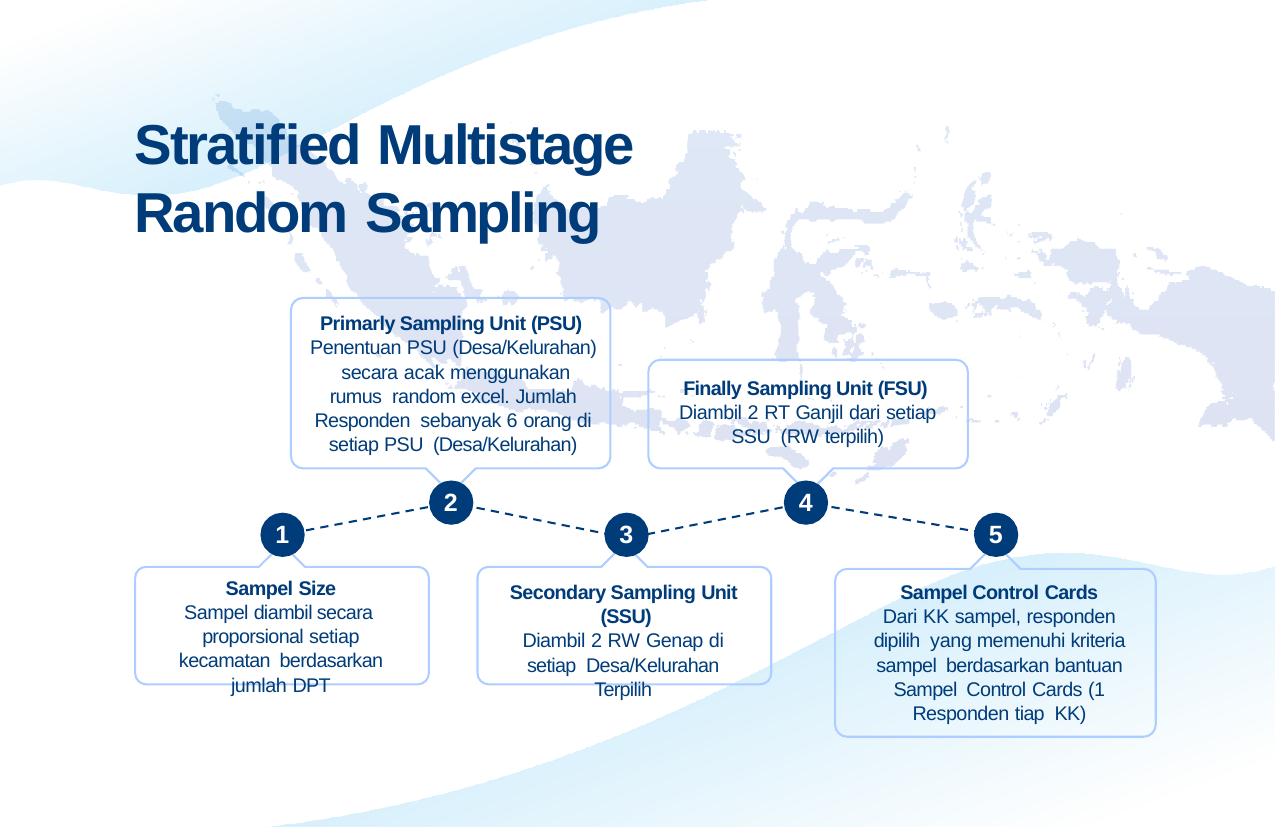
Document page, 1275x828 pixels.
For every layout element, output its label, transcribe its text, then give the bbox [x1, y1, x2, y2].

text_box 5 [986, 515, 1006, 549]
text_box [292, 506, 604, 534]
text_box [477, 554, 772, 685]
text_box [266, 553, 1275, 827]
text_box 4 [796, 483, 816, 516]
text_box [604, 512, 649, 557]
text_box 2 [441, 483, 461, 516]
text_box Sampel Control Cards Dari KK sampel, responden dipilih yang memenuhi kriteria sampel berdasarkan bantuan Sampel Control Cards (1 Responden tiap KK) [857, 577, 1141, 725]
text_box 3 [617, 515, 636, 549]
text_box [835, 554, 1156, 737]
text_box [648, 359, 968, 484]
text_box [973, 512, 1019, 557]
text_box [0, 0, 719, 195]
text_box Finally Sampling Unit (FSU) Diambil 2 RT Ganjil dari setiap SSU (RW terpilih) [658, 372, 956, 448]
text_box [290, 297, 611, 483]
text_box [135, 554, 429, 685]
text_box [649, 506, 974, 534]
text_box [211, 94, 1275, 486]
text_box Secondary Sampling Unit (SSU) Diambil 2 RW Genap di setiap Desa/Kelurahan Terpilih [496, 577, 750, 701]
text_box [429, 480, 474, 525]
text_box Primarly Sampling Unit (PSU) Penentuan PSU (Desa/Kelurahan) secara acak menggunakan rumus random excel. Jumlah Responden sebanyak 6 orang di setiap PSU (Desa/Kelurahan) [307, 308, 598, 456]
text_box 1 [273, 515, 292, 549]
text_box Sampel Size Sampel diambil secara proporsional setiap kecamatan berdasarkan jumlah DPT [152, 572, 409, 696]
title Stratiﬁed Multistage Random Sampling [132, 106, 649, 247]
text_box [260, 512, 305, 557]
text_box [783, 480, 829, 525]
